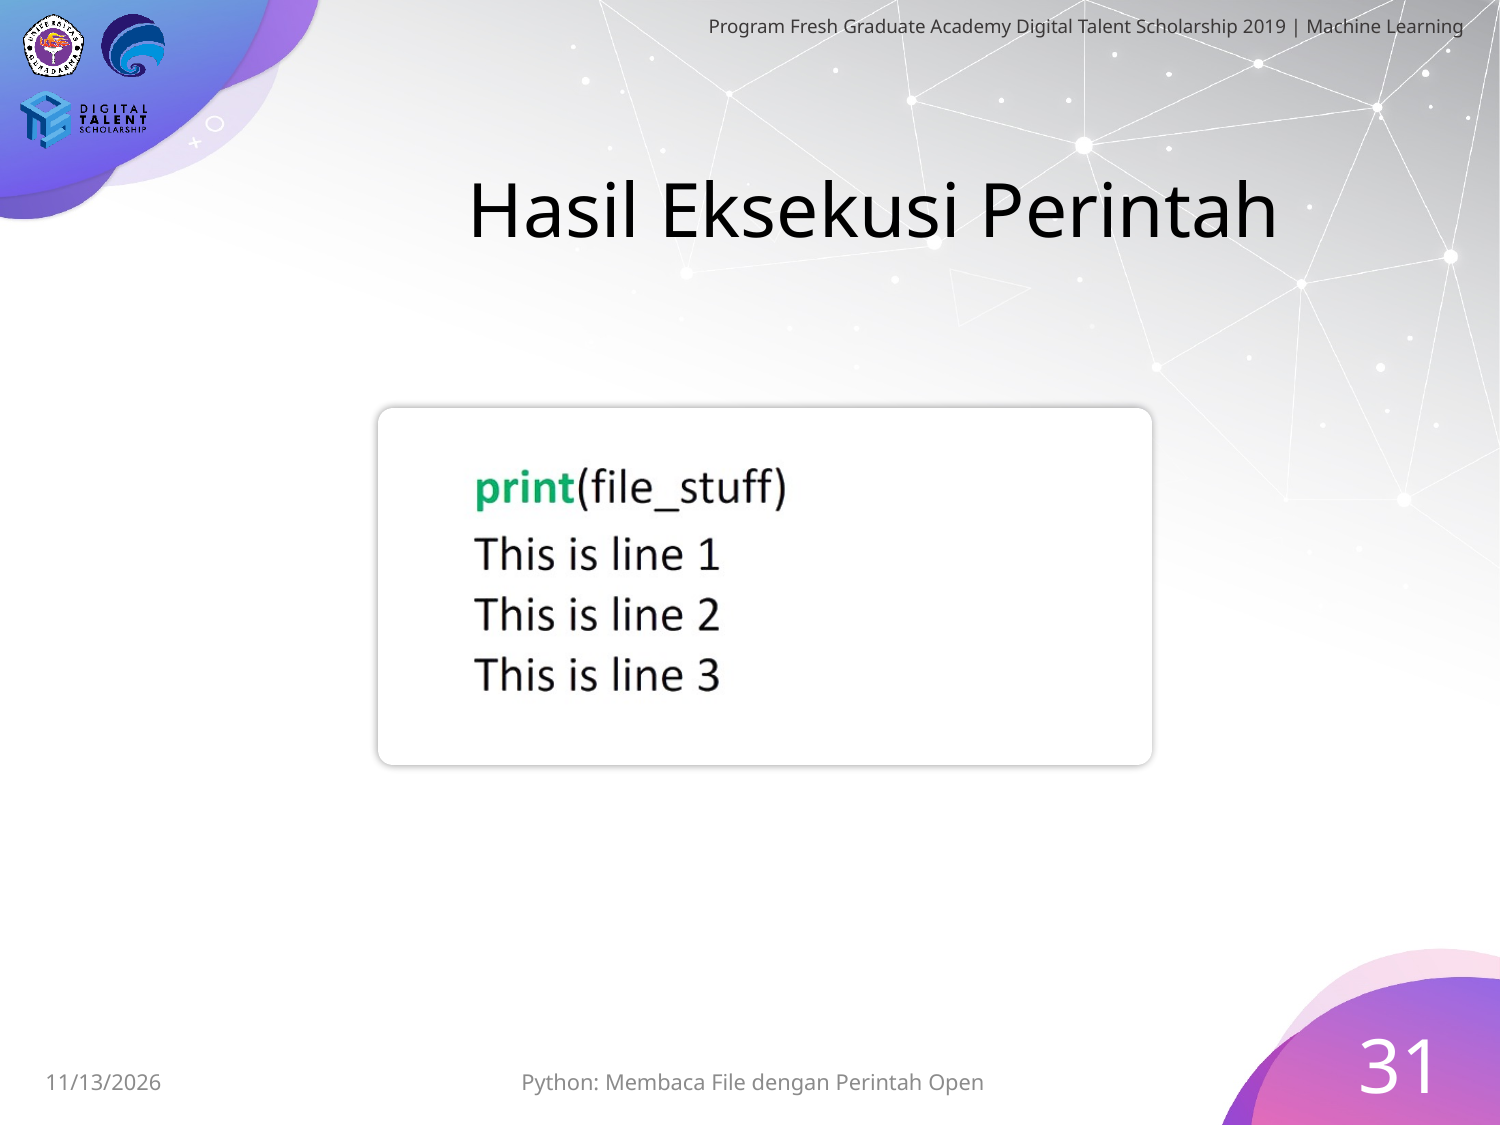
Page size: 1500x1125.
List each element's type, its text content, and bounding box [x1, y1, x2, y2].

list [408, 439, 1122, 735]
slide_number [30, 1053, 272, 1114]
title Hasil Eksekusi Perintah [271, 142, 1477, 283]
slide_number 31 [1327, 1025, 1477, 1115]
footer Python: Membaca File dengan Perintah Open [386, 1053, 1121, 1114]
picture [0, 0, 1500, 1125]
